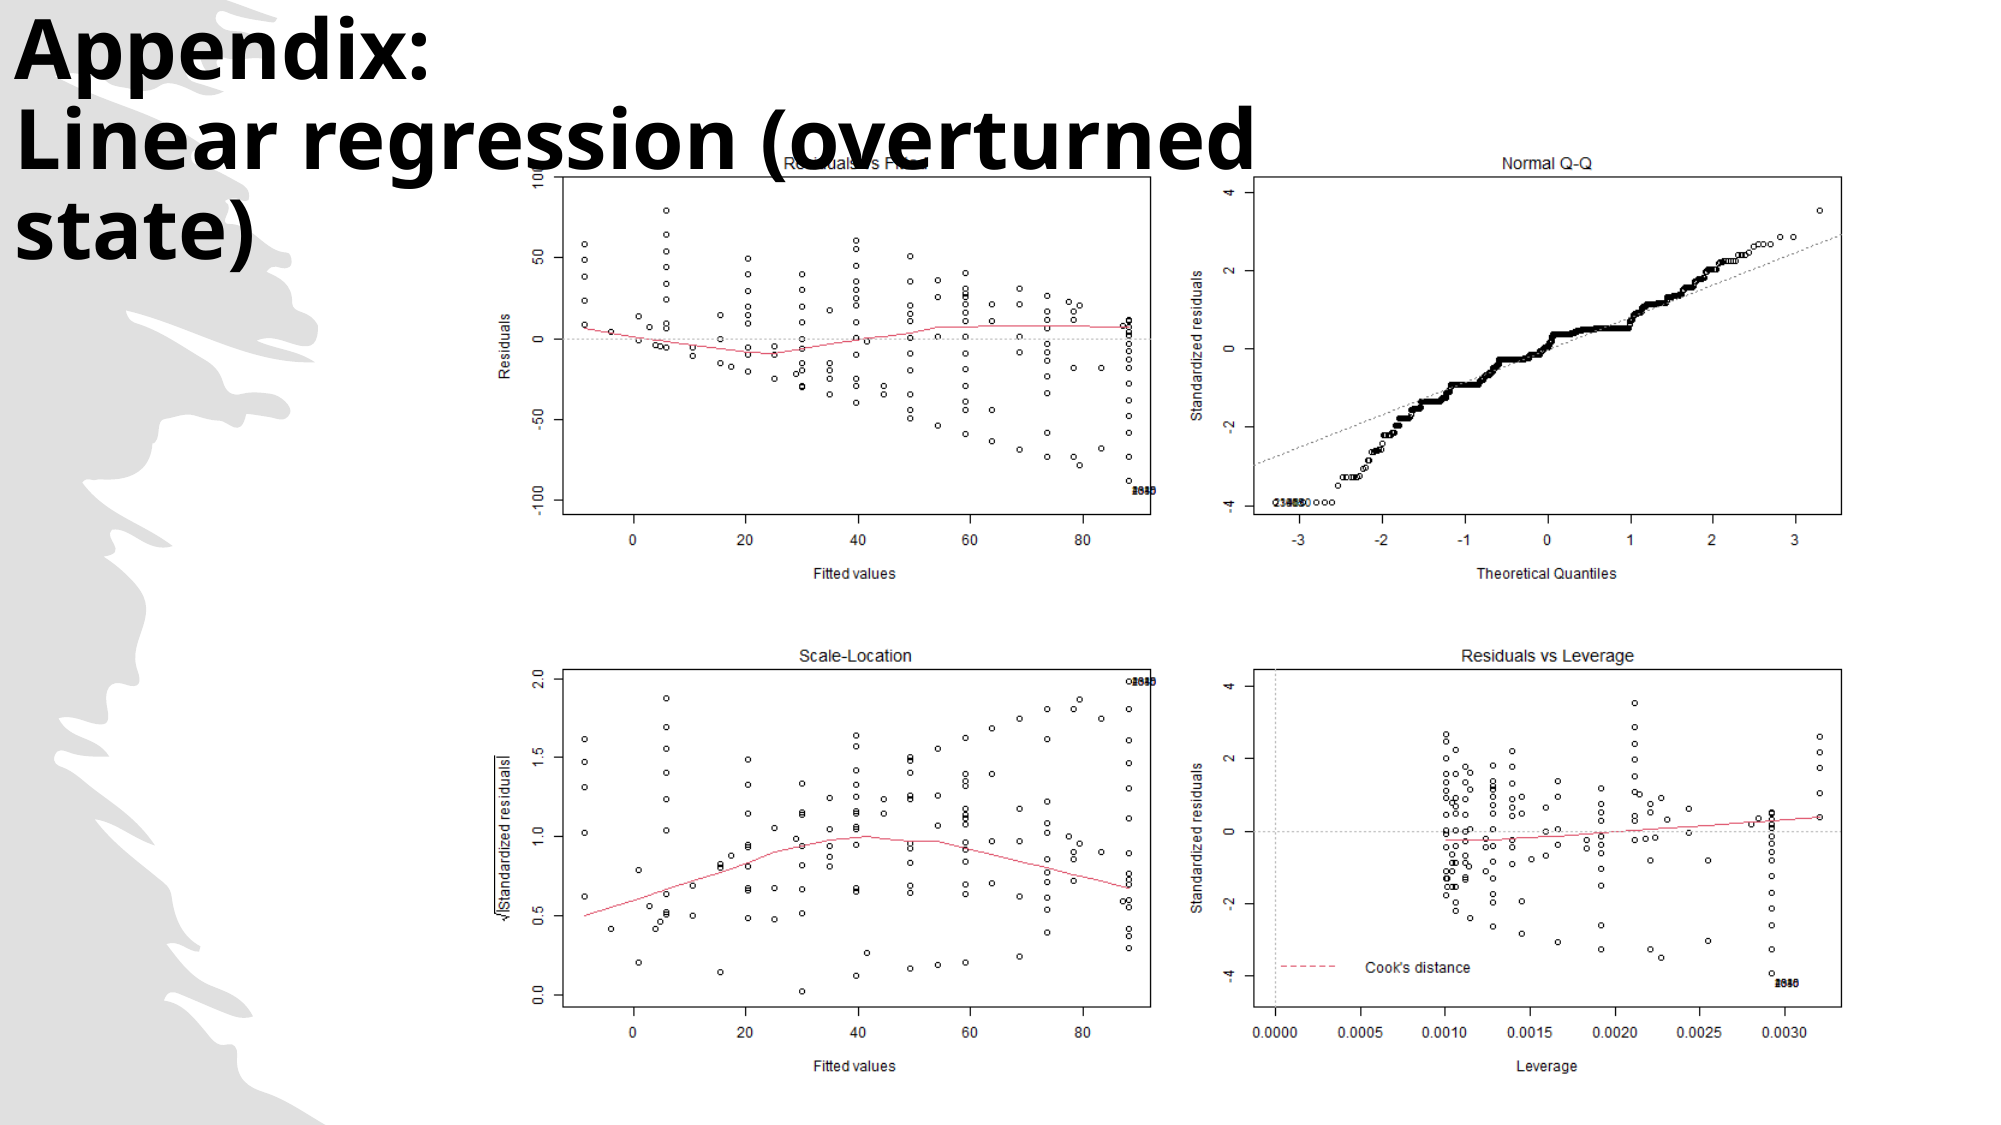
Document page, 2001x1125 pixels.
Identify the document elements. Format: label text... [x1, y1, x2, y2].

text_box [0, 218, 328, 1125]
picture [494, 108, 1877, 1093]
text_box Appendix: Linear regression (overturned state) [0, 0, 1486, 218]
